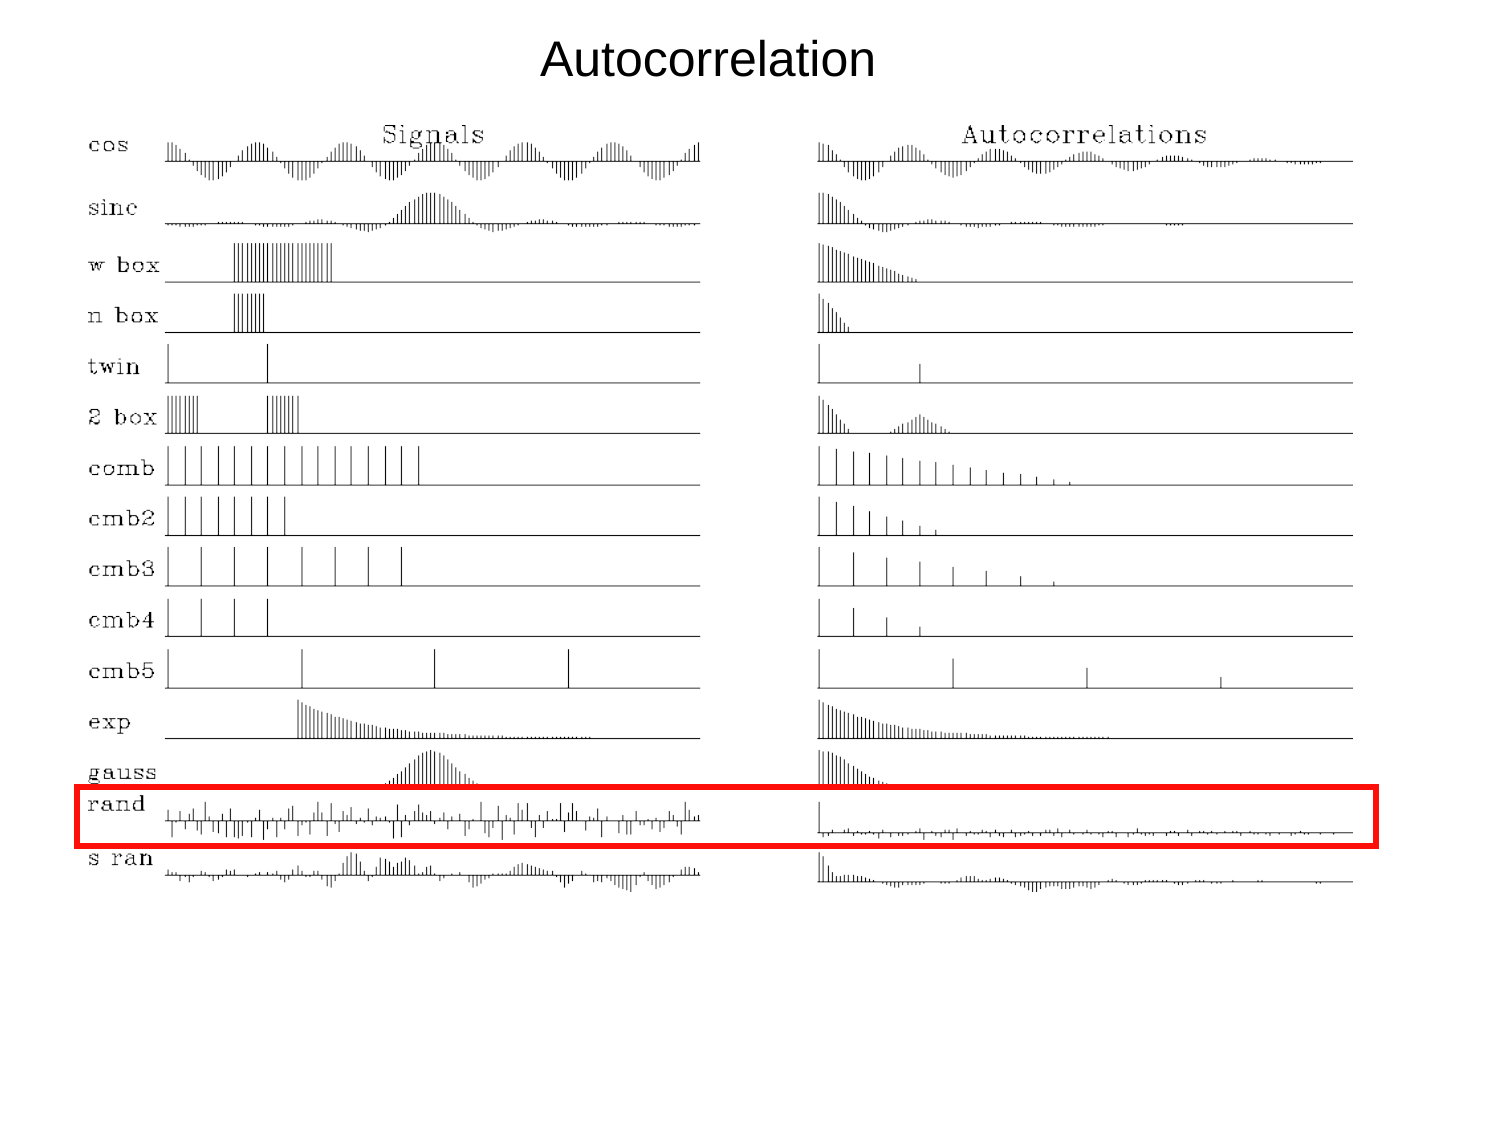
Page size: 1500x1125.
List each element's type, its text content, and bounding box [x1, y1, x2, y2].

text_box Autocorrelation [525, 18, 916, 94]
text_box [1358, 786, 1376, 847]
picture [88, 125, 1353, 892]
text_box [76, 786, 83, 847]
